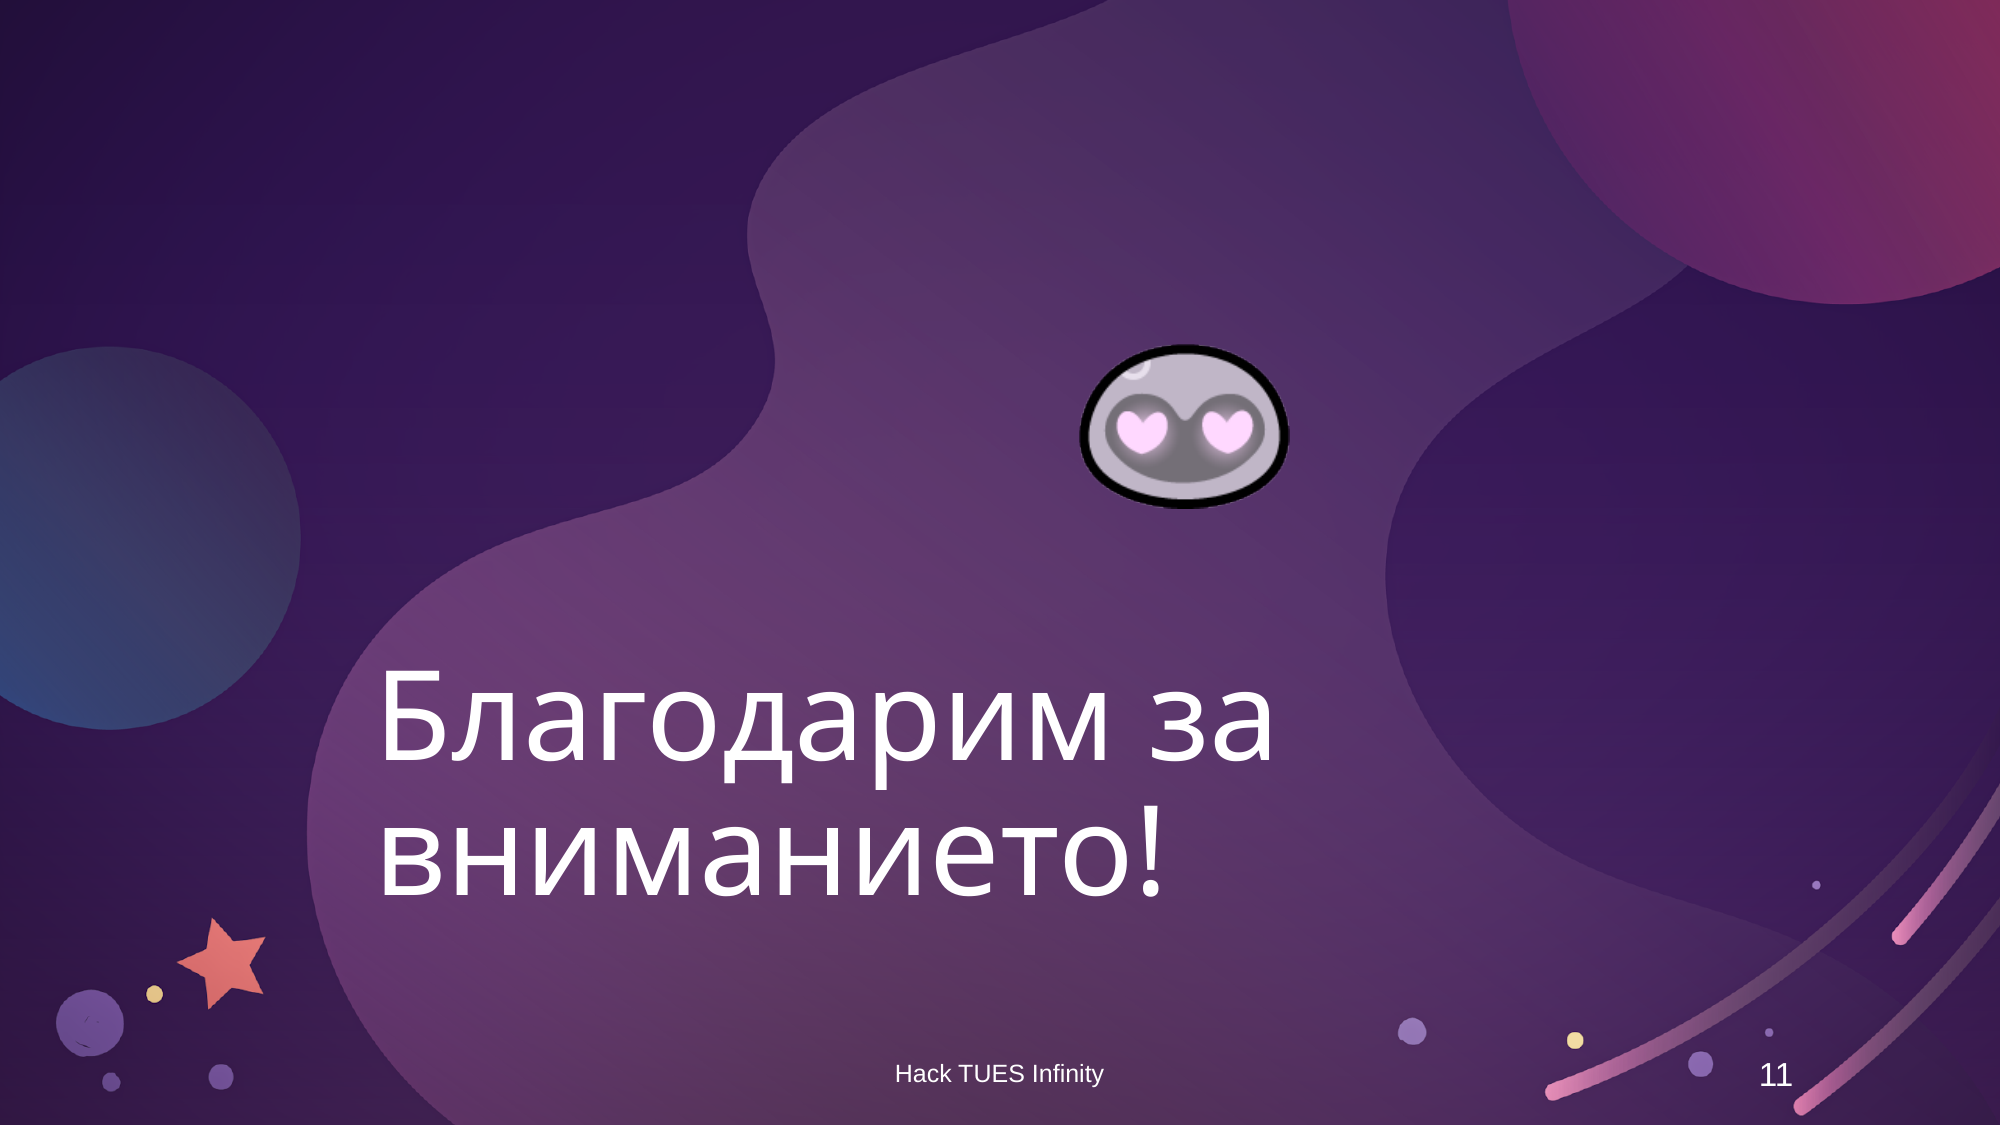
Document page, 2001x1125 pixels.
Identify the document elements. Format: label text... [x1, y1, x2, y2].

title Благодарим за вниманието! [359, 462, 2000, 931]
slide_number ‹#› [1358, 1042, 1809, 1103]
picture [0, 0, 2000, 1125]
footer Hack TUES Infinity [662, 1042, 1338, 1103]
